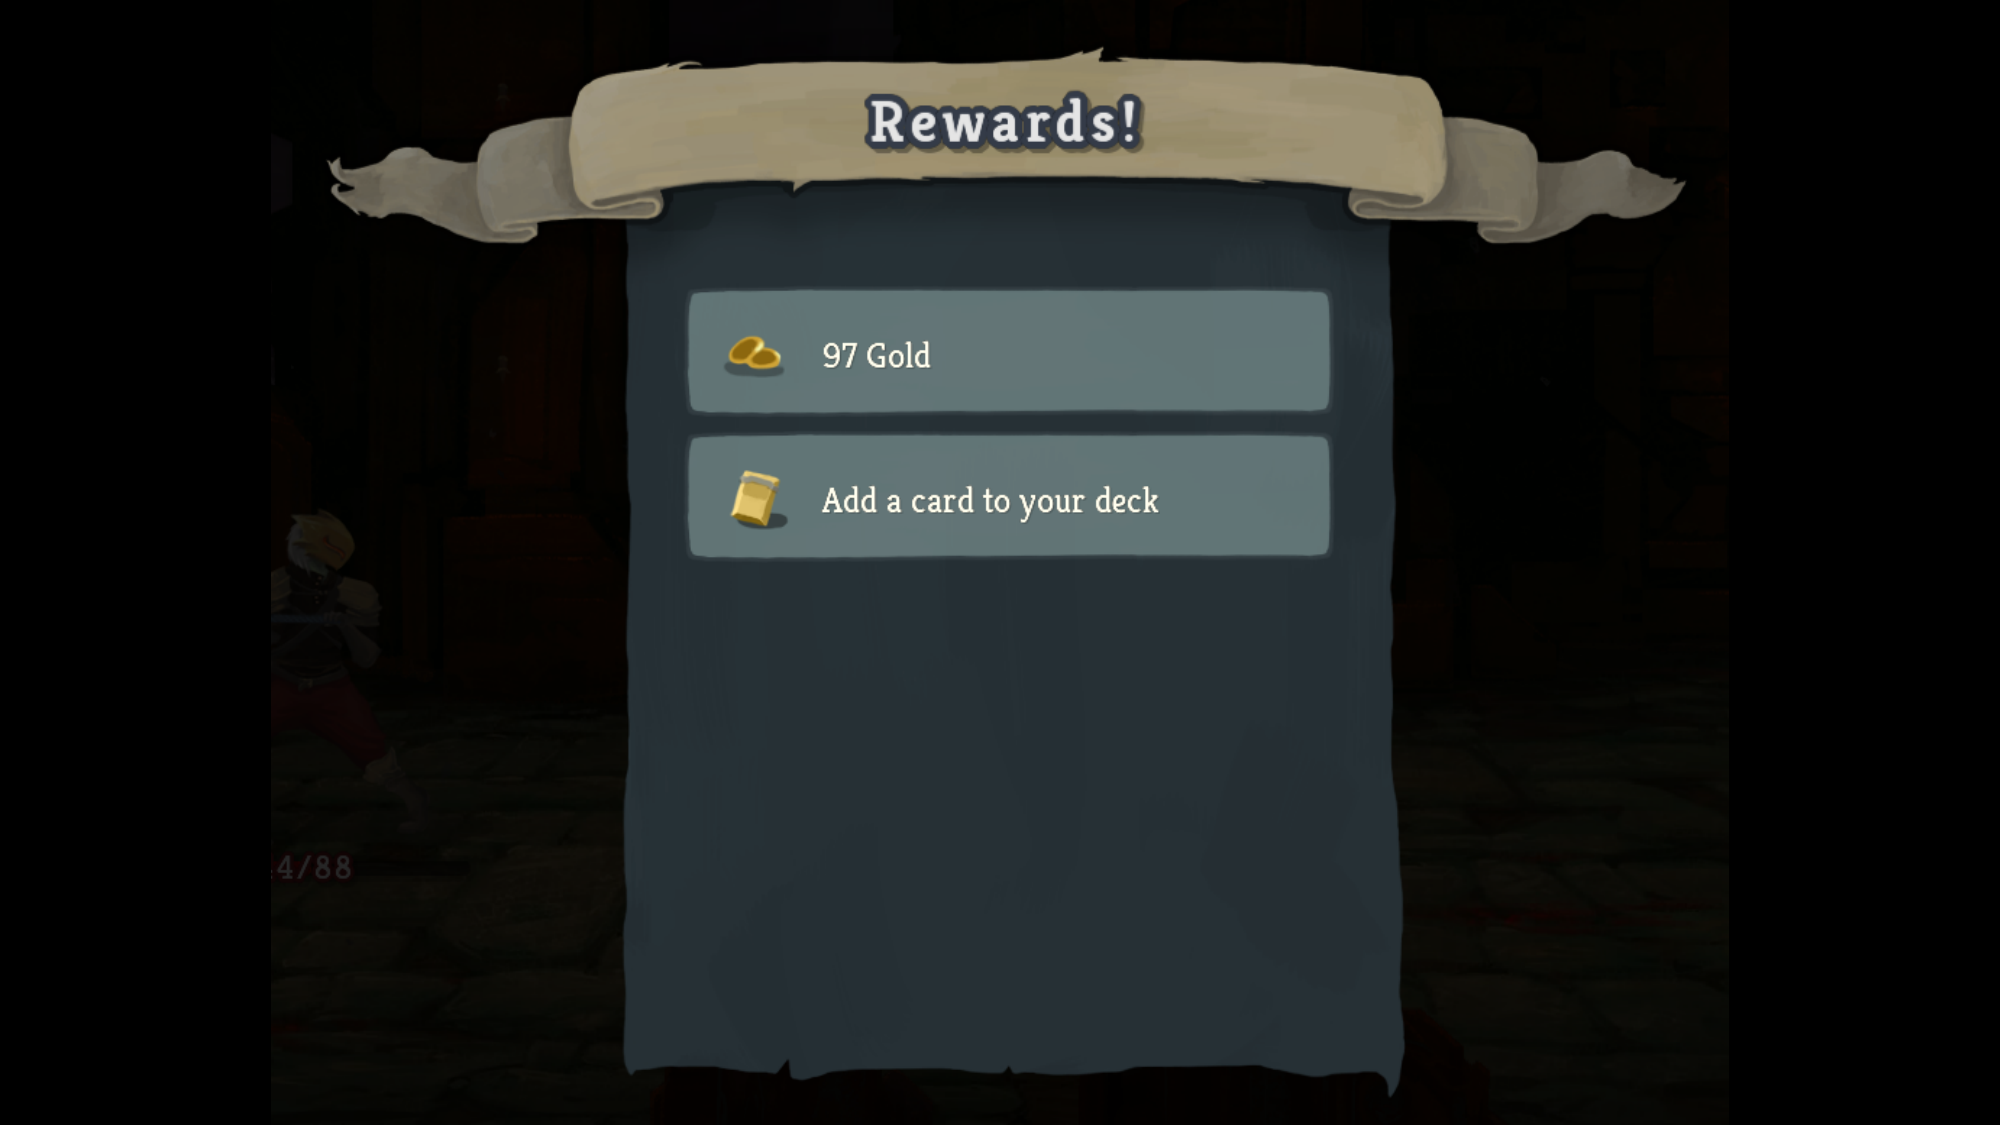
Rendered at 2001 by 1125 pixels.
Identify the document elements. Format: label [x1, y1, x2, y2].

list [271, 0, 1729, 1125]
